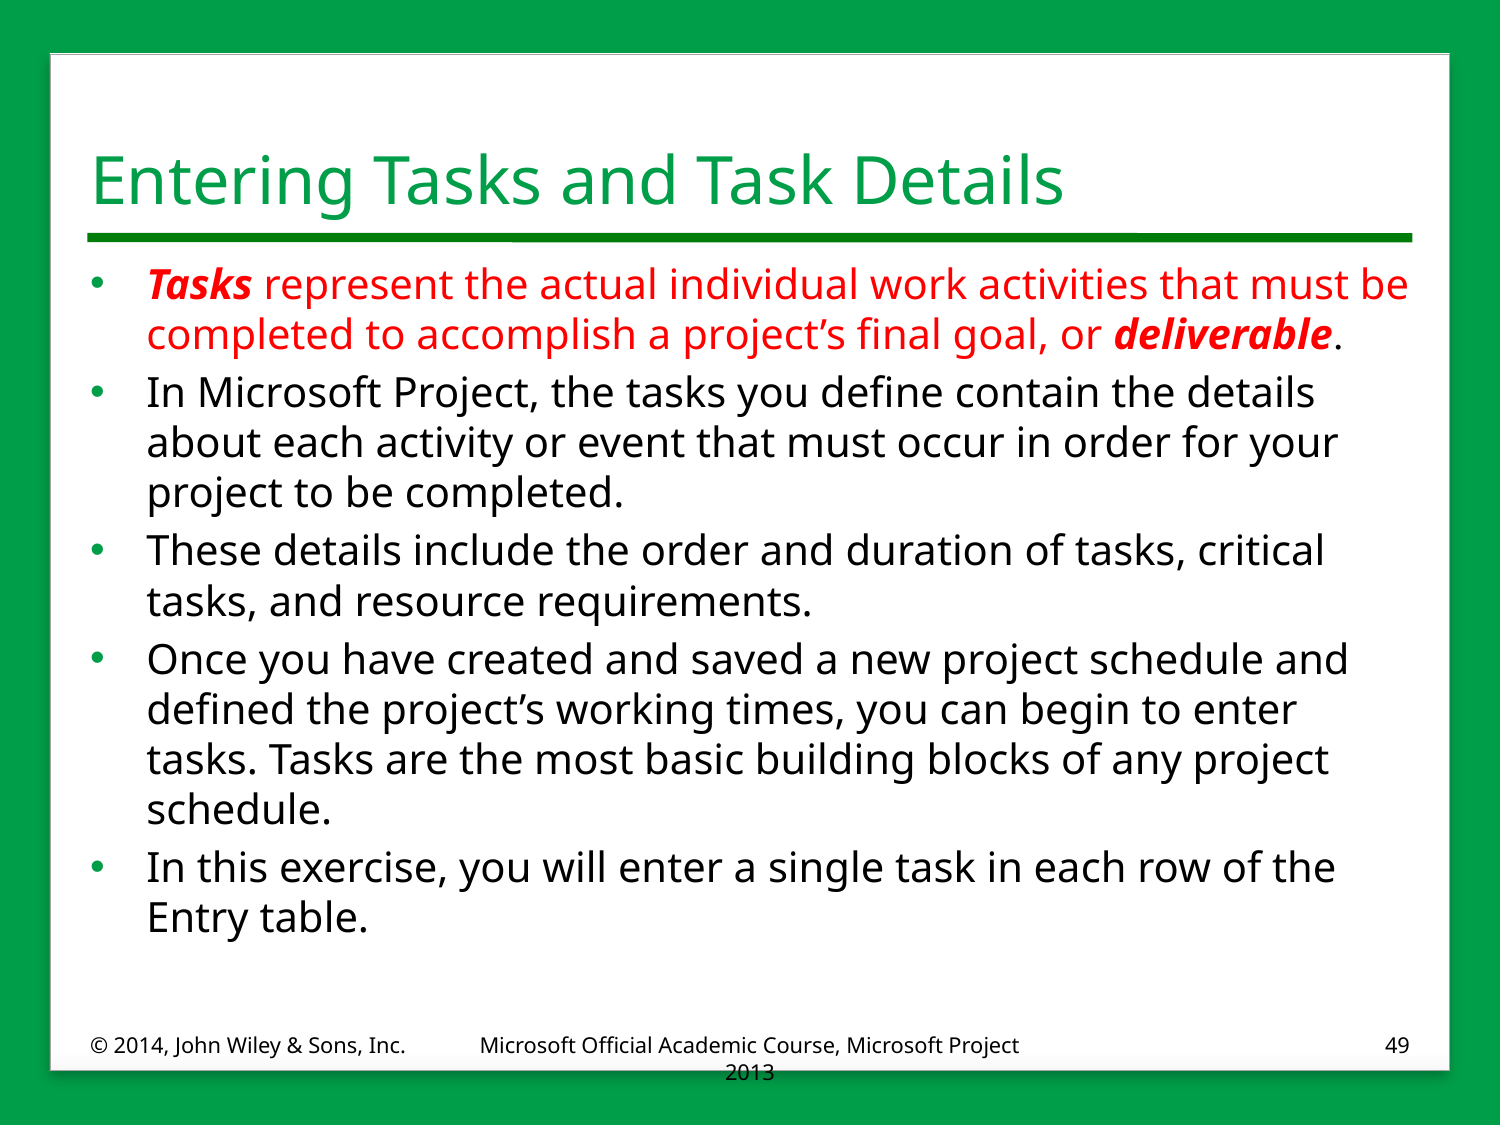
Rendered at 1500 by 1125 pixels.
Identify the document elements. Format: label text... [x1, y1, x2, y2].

list Tasks represent the actual individual work activities that must be completed to accomplish a project’s final goal, or deliverable. In Microsoft Project, the tasks you define contain the details about each activity or event that must occur in order for your project to be completed. These details include the order and duration of tasks, critical tasks, and resource requirements. Once you have created and saved a new project schedule and defined the project’s working times, you can begin to enter tasks. Tasks are the most basic building blocks of any project schedule. In this exercise, you will enter a single task in each row of the Entry table. [75, 249, 1425, 1063]
title Entering Tasks and Task Details [74, 74, 1426, 226]
footer Microsoft Official Academic Course, Microsoft Project 2013 [449, 1024, 1051, 1103]
slide_number 49 [1074, 1024, 1426, 1103]
slide_number © 2014, John Wiley & Sons, Inc. [74, 1024, 426, 1103]
